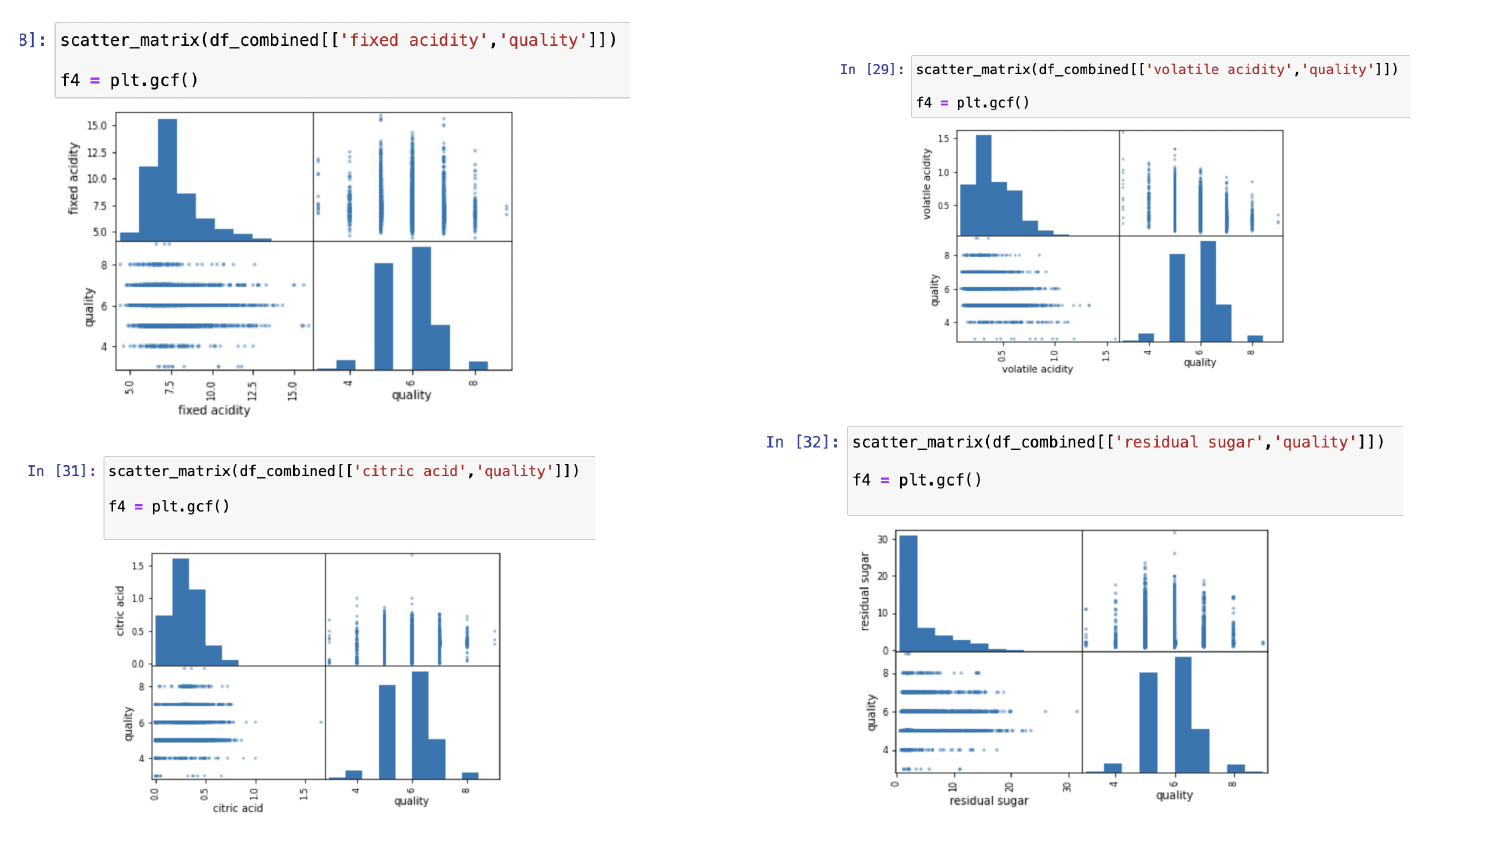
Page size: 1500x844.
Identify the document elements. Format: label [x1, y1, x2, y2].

picture [835, 54, 1410, 388]
picture [749, 421, 1403, 824]
picture [20, 19, 631, 423]
picture [20, 453, 595, 817]
